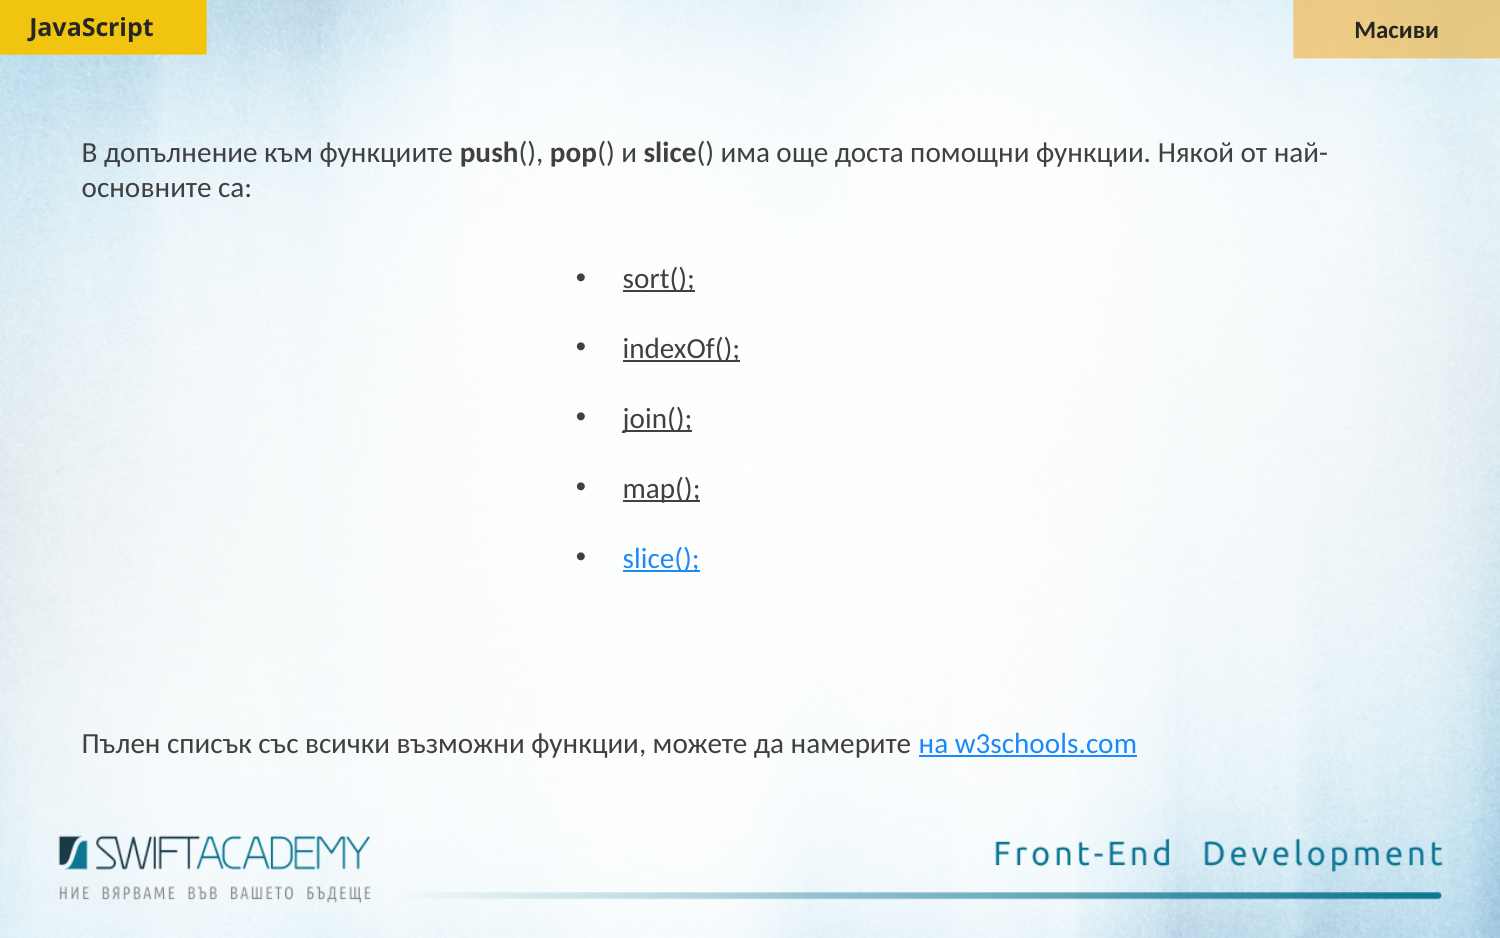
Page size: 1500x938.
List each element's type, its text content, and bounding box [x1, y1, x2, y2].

picture [0, 0, 1500, 938]
text_box В допълнение към функциите push(), pop() и slice() има още доста помощни функции. Някой от най-основните са: [66, 126, 1426, 211]
text_box [1292, 0, 1500, 59]
text_box Масиви [1293, 6, 1500, 52]
text_box sort(); indexOf(); join(); map(); slice(); [561, 251, 796, 582]
text_box [0, 0, 208, 56]
text_box Пълен списък със всички възможни функции, можете да намерите на w3schools.com [66, 716, 1426, 767]
text_box JavaScript [14, 4, 198, 49]
